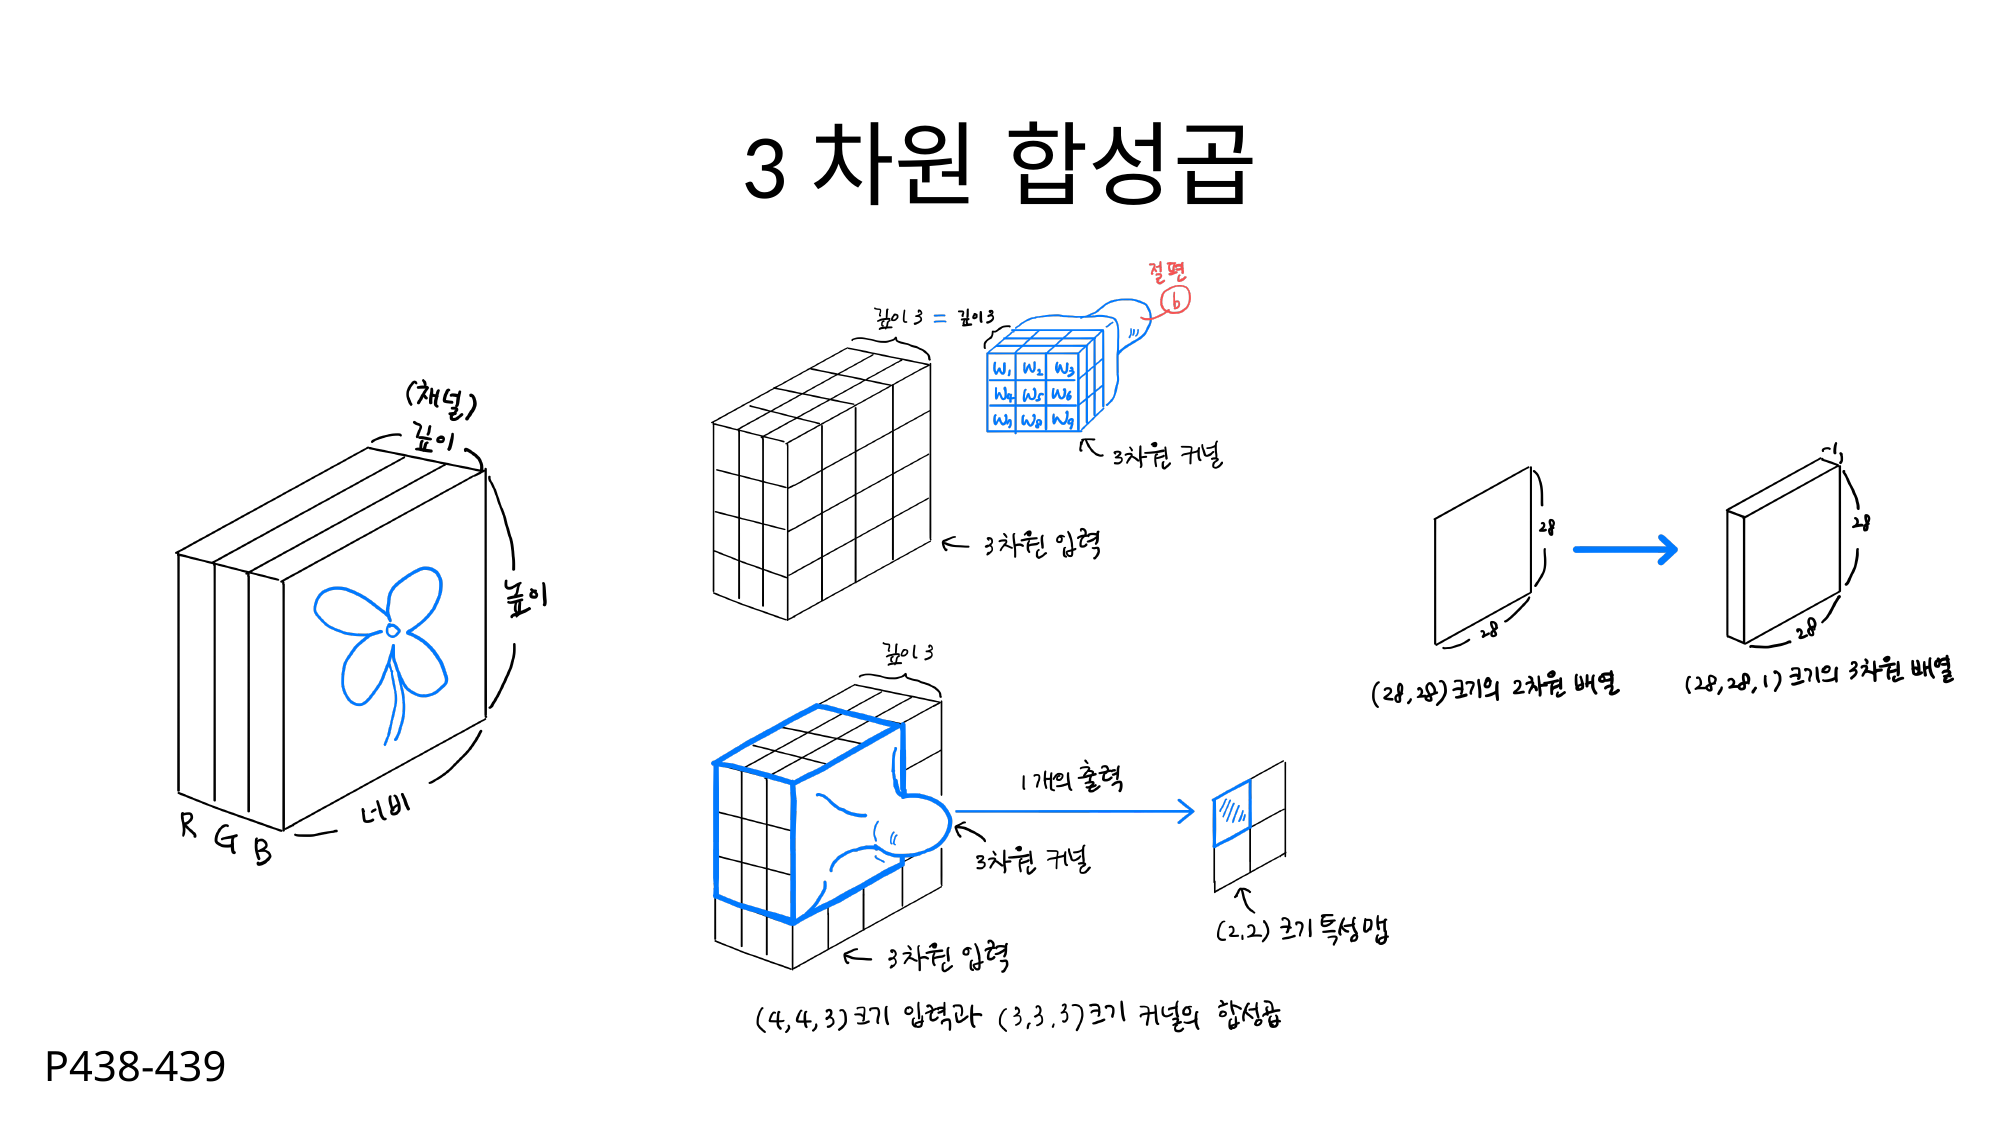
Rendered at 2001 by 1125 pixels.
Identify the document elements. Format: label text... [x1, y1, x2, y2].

picture [175, 379, 547, 866]
picture [711, 442, 1954, 1033]
picture [711, 261, 1223, 621]
title 3차원 합성곱 [137, 59, 1863, 278]
text_box P438-439 [29, 1032, 242, 1098]
